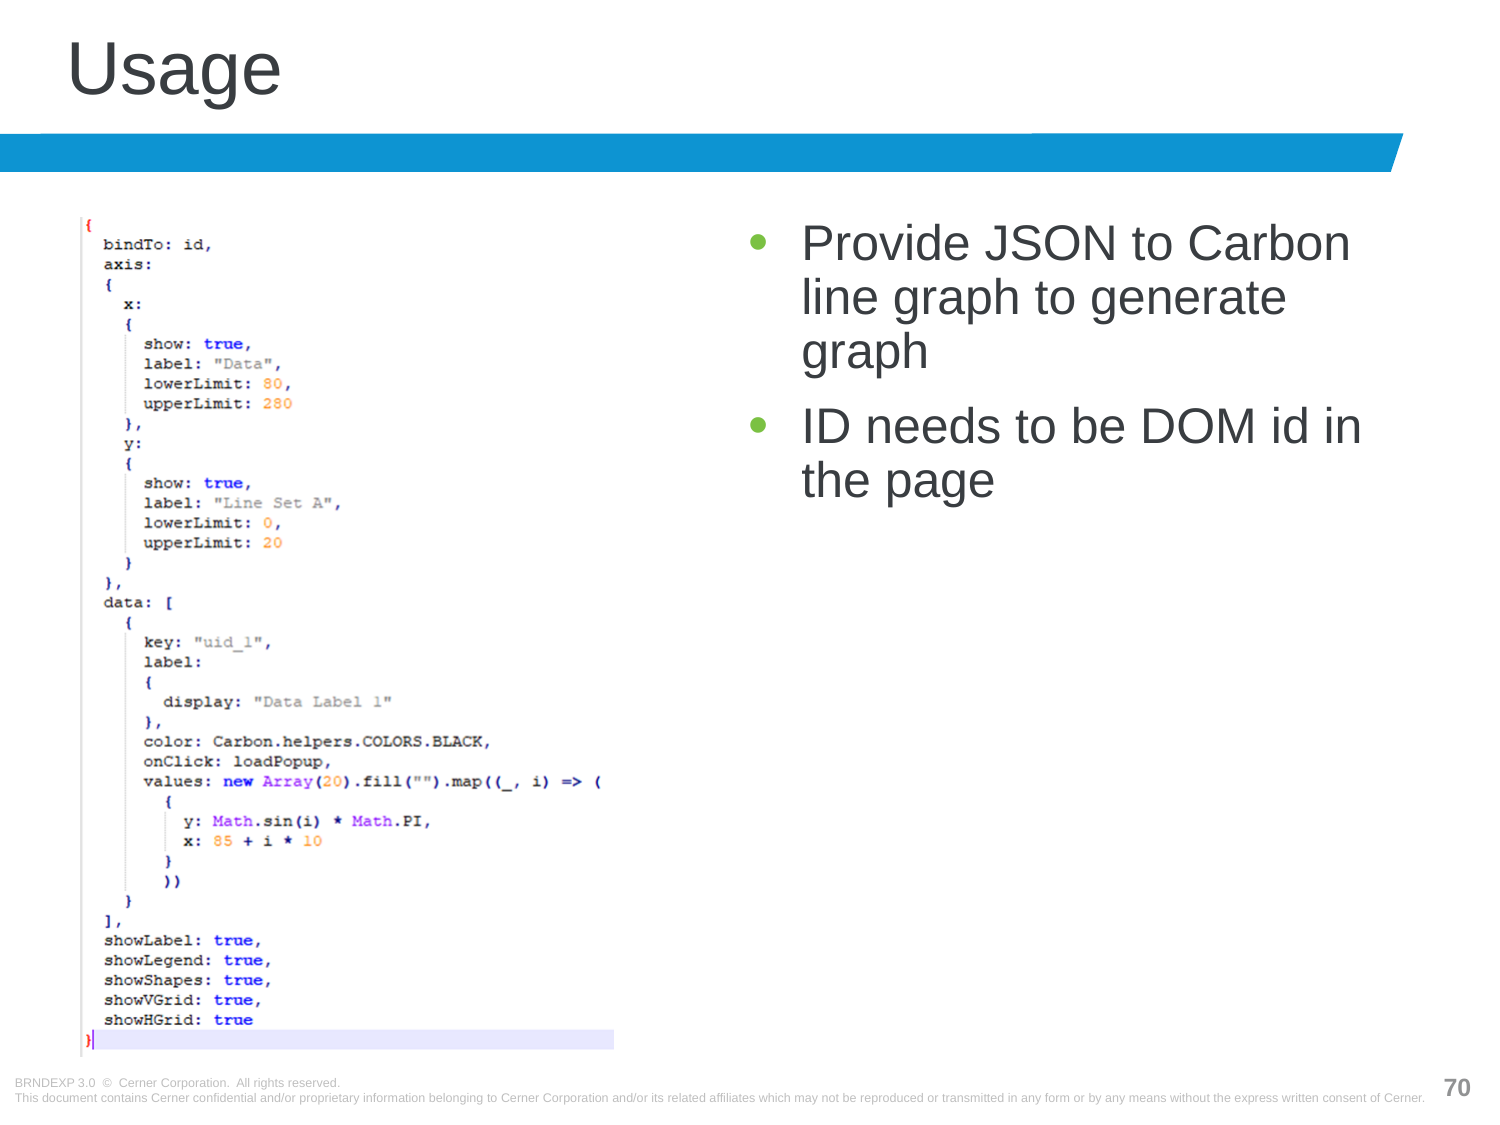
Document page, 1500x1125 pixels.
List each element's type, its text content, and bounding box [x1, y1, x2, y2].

picture [80, 217, 614, 1057]
slide_number 69 [1425, 1056, 1487, 1117]
title Usage [51, 0, 1403, 142]
list Provide JSON to Carbon line graph to generate graph ID needs to be DOM id in the page [733, 210, 1397, 996]
